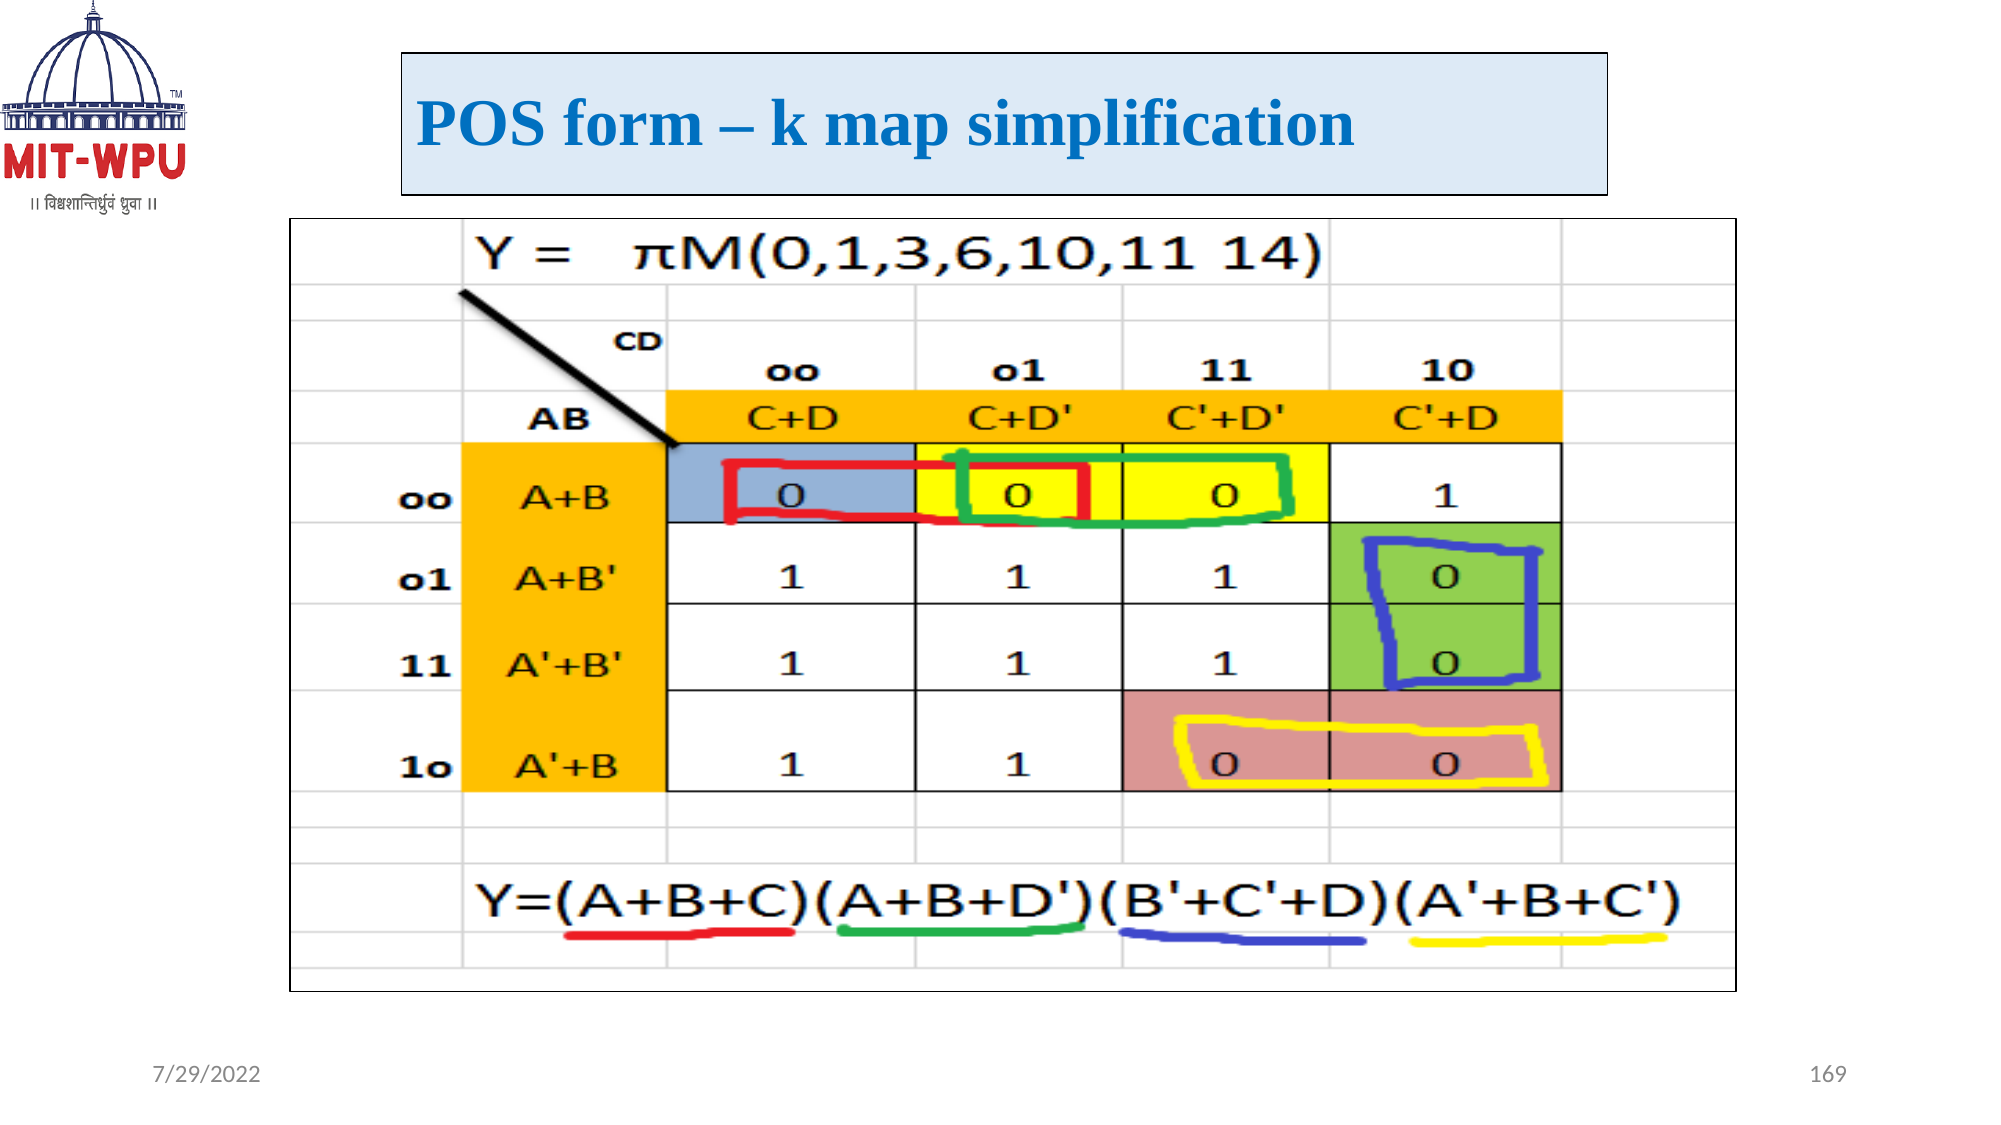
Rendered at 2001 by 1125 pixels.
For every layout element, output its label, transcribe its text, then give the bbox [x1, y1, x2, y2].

slide_number ‹#› [1412, 1042, 1863, 1103]
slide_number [137, 1042, 588, 1103]
picture [0, 0, 209, 216]
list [290, 219, 1736, 991]
title POS form – k map simplification [401, 52, 1608, 196]
